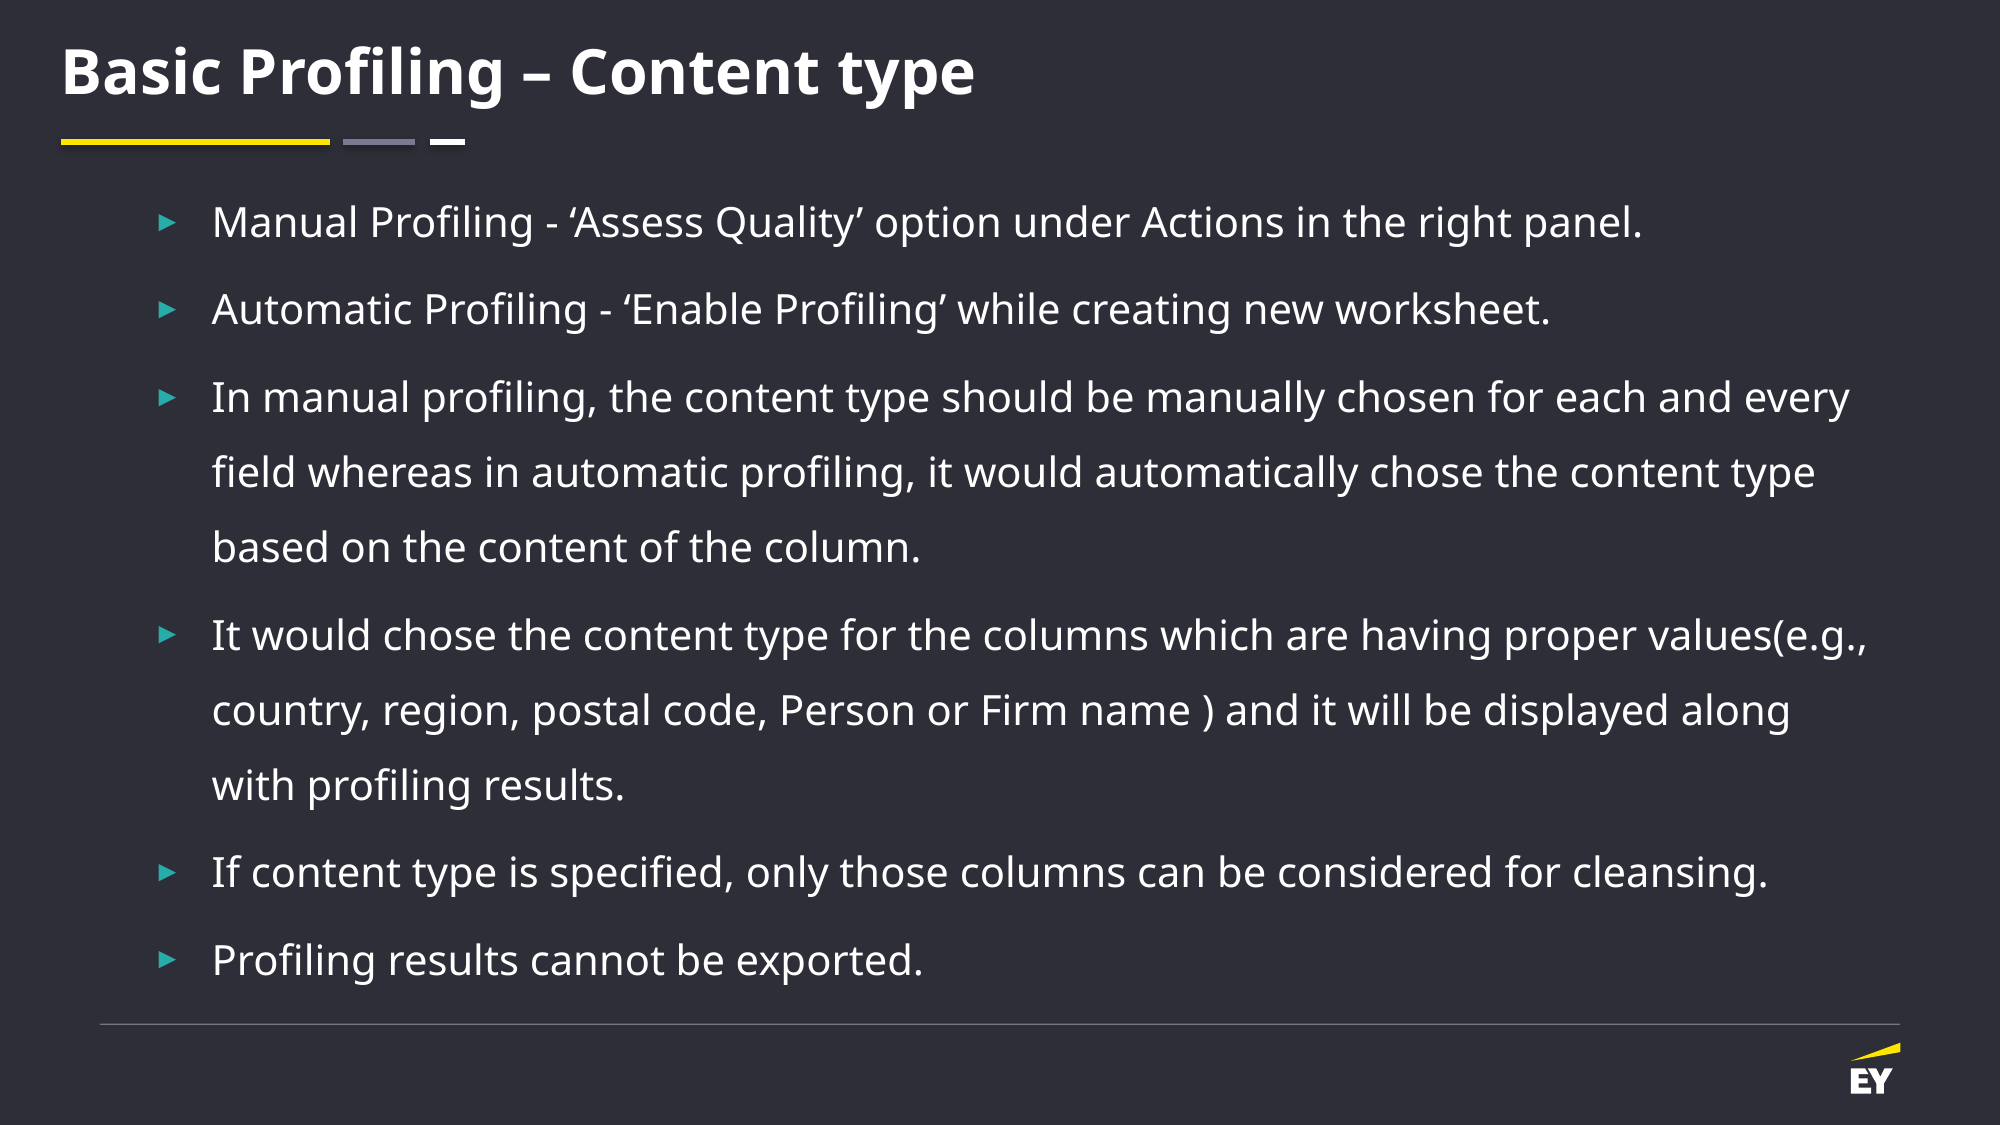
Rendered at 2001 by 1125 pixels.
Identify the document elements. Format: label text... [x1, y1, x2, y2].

title Basic Profiling – Content type [60, 43, 1862, 185]
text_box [338, 591, 408, 668]
text_box Manual Profiling - ‘Assess Quality’ option under Actions in the right panel. Automatic Profiling - ‘Enable Profiling’ while creating new worksheet. In manual profiling, the content type should be manually chosen for each and every field whereas in automatic profiling, it would automatically chose the content type based on the content of the column. It would chose the content type for the columns which are having proper values(e.g., country, region, postal code, Person or Firm name ) and it will be displayed along with profiling results. If content type is specified, only those columns can be considered for cleansing. Profiling results cannot be exported. [138, 163, 1884, 991]
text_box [337, 496, 416, 572]
